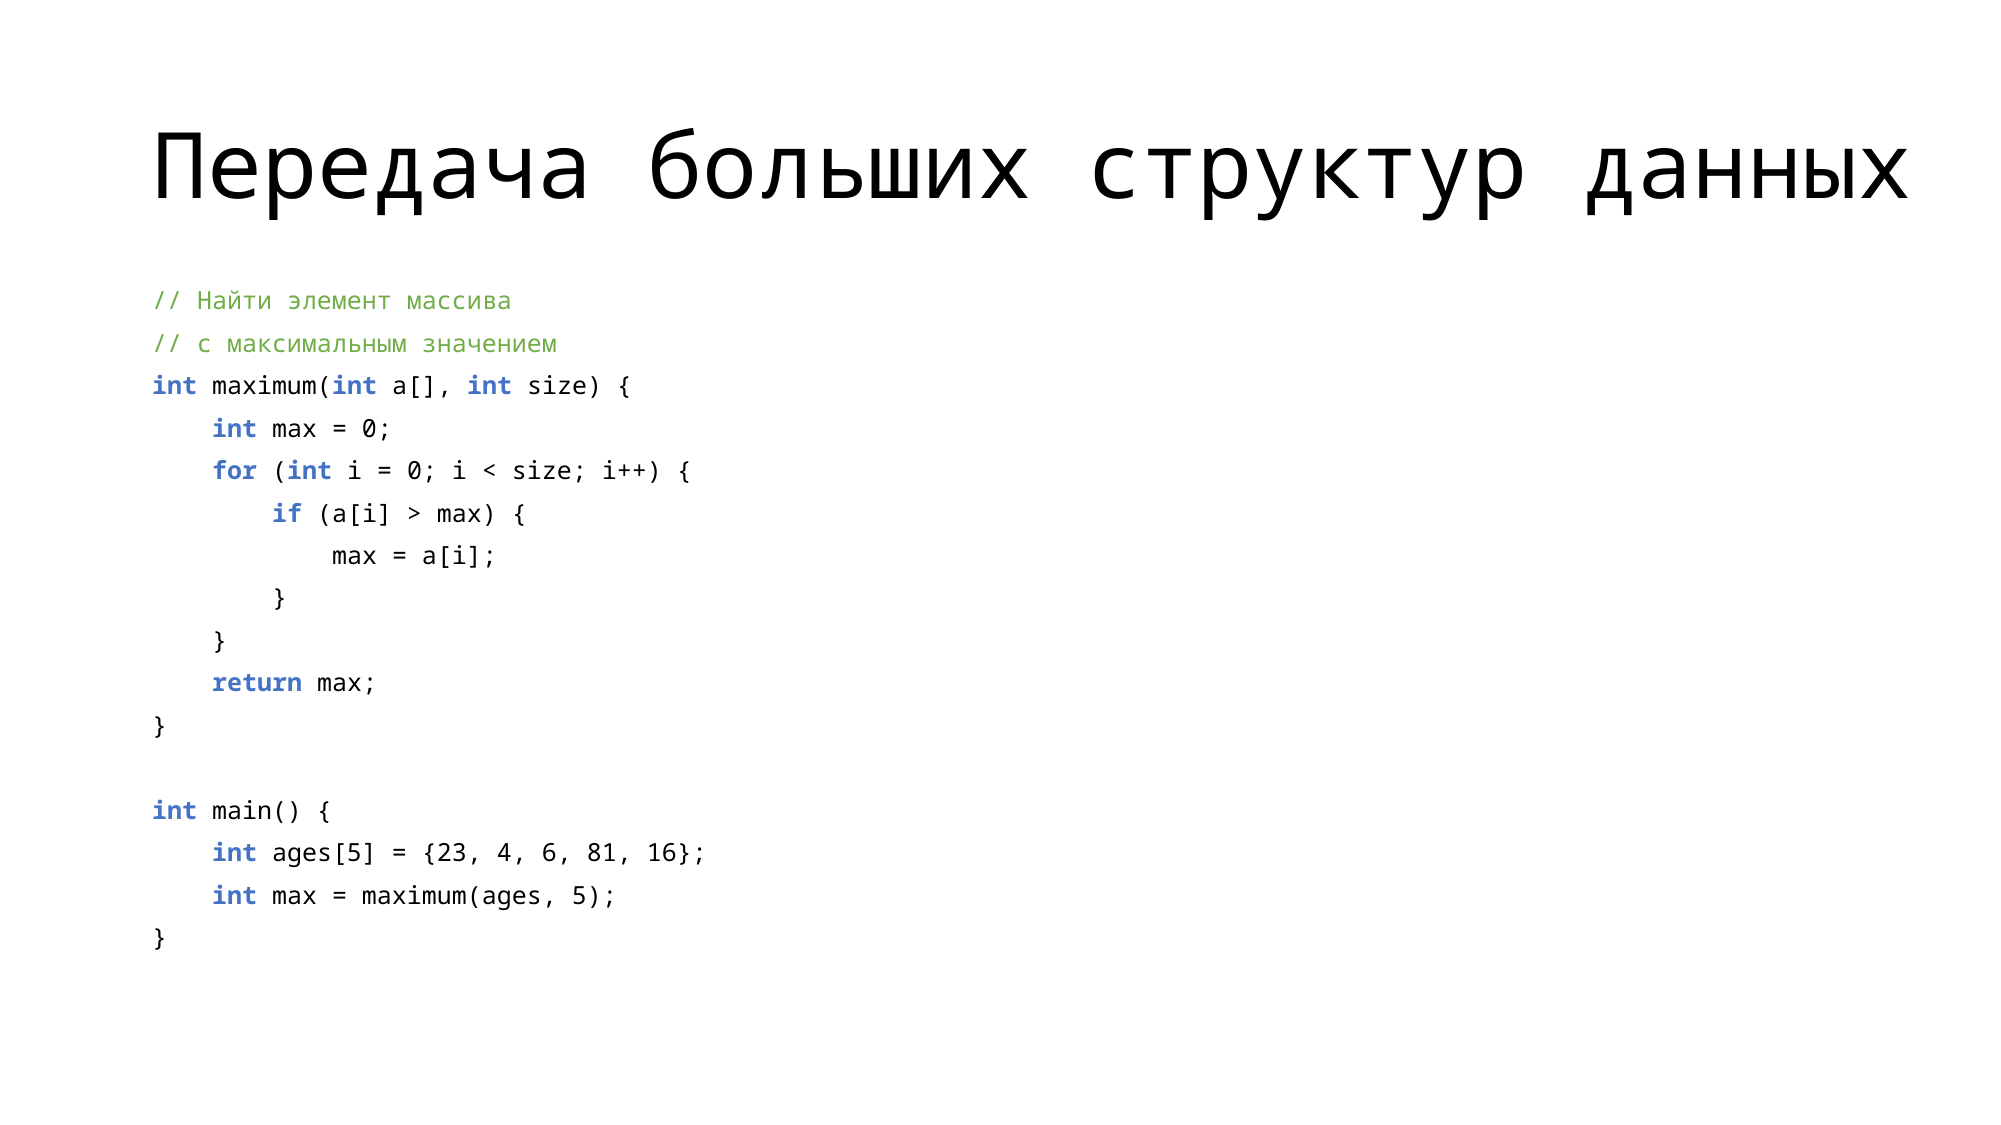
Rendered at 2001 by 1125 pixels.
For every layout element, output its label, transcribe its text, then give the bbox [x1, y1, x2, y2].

title Передача больших структур данных [137, 59, 1976, 278]
text_box // Найти элемент массива // с максимальным значением int maximum(int a[], int size) { int max = 0; for (int i = 0; i < size; i++) { if (a[i] > max) { max = a[i]; } } return max; } int main() { int ages[5] = {23, 4, 6, 81, 16}; int max = maximum(ages, 5); } [136, 276, 782, 1005]
